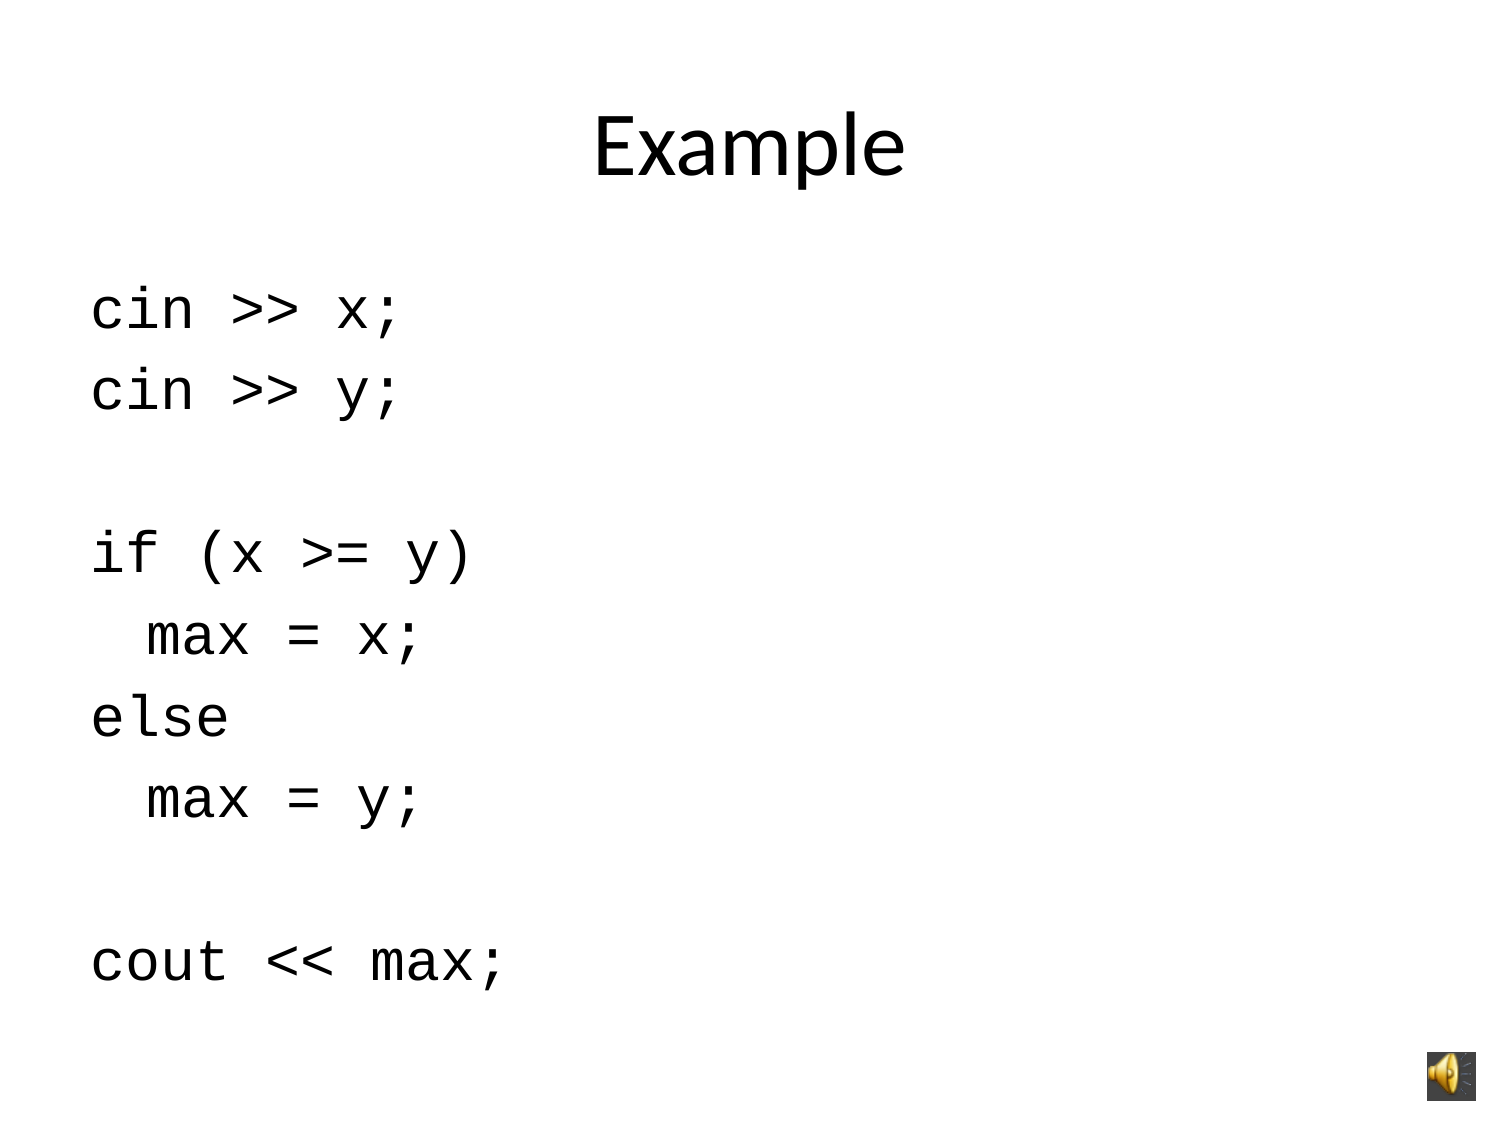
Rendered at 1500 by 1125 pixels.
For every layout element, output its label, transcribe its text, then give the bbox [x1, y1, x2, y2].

title Example [75, 45, 1425, 233]
picture [1426, 1051, 1477, 1102]
list cin >> x; cin >> y; if (x >= y) max = x; else max = y; cout << max; [75, 262, 1425, 1005]
